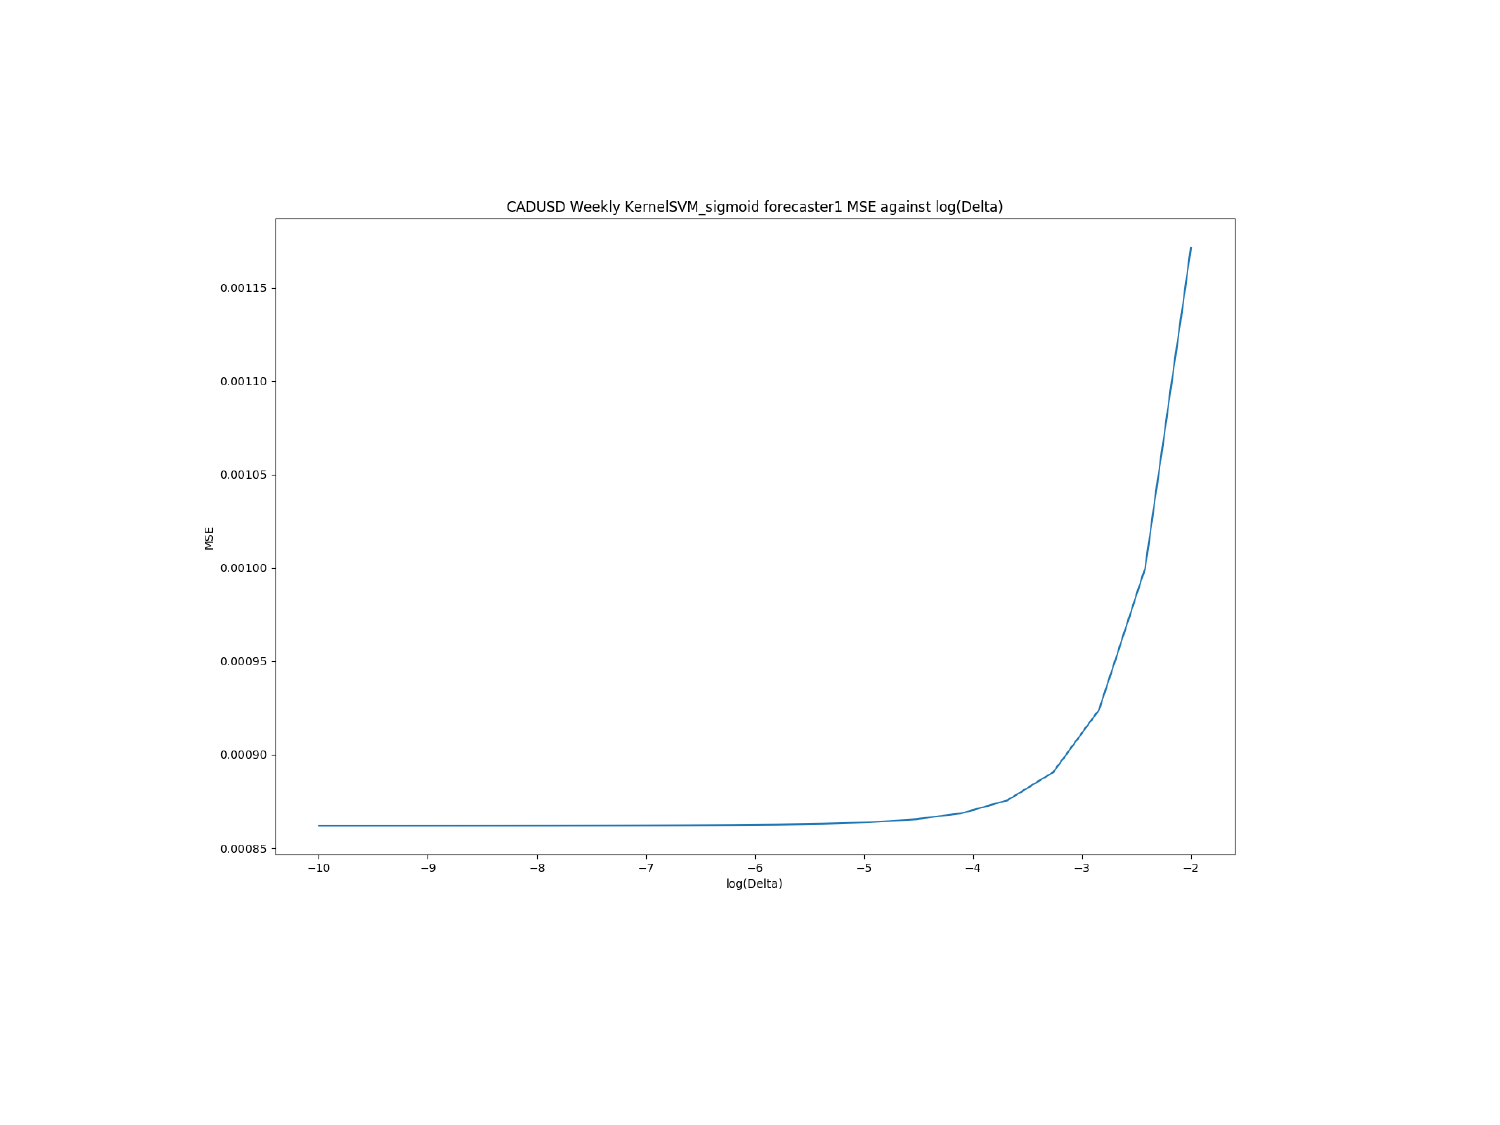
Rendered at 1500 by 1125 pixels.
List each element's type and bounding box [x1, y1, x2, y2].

picture [119, 119, 1358, 946]
